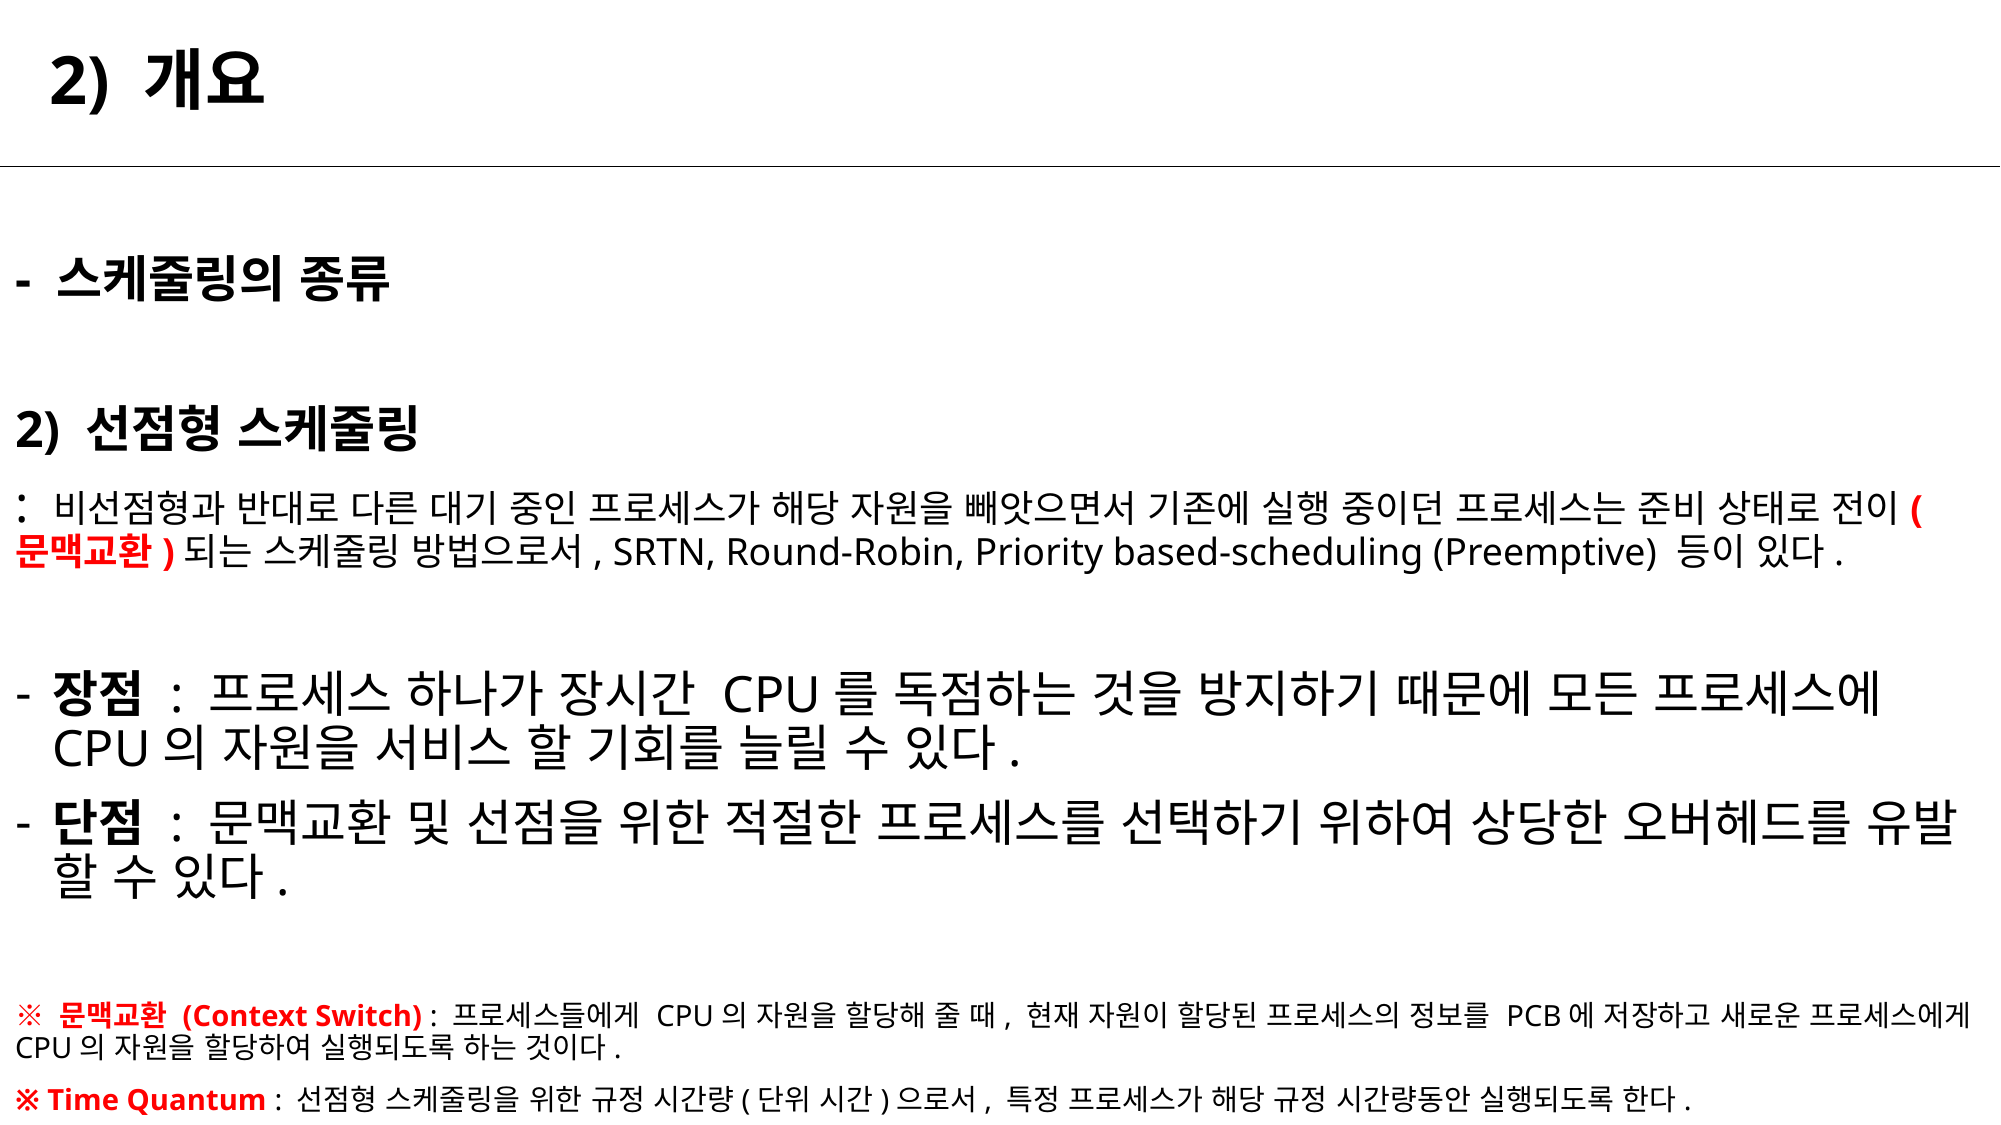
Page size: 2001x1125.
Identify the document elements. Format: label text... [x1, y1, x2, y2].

title 2) 개요 [0, 0, 2000, 166]
list - 스케줄링의 종류 2) 선점형 스케줄링 : 비선점형과 반대로 다른 대기 중인 프로세스가 해당 자원을 빼앗으면서 기존에 실행 중이던 프로세스는 준비 상태로 전이(문맥교환)되는 스케줄링 방법으로서, SRTN, Round-Robin, Priority based-scheduling (Preemptive) 등이 있다. 장점 : 프로세스 하나가 장시간 CPU를 독점하는 것을 방지하기 때문에 모든 프로세스에 CPU의 자원을 서비스 할 기회를 늘릴 수 있다. 단점 : 문맥교환 및 선점을 위한 적절한 프로세스를 선택하기 위하여 상당한 오버헤드를 유발 할 수 있다. ※ 문맥교환 (Context Switch) : 프로세스들에게 CPU의 자원을 할당해 줄 때, 현재 자원이 할당된 프로세스의 정보를 PCB에 저장하고 새로운 프로세스에게 CPU의 자원을 할당하여 실행되도록 하는 것이다. ※ Time Quantum : 선점형 스케줄링을 위한 규정 시간량(단위 시간)으로서, 특정 프로세스가 해당 규정 시간량동안 실행되도록 한다. [0, 167, 2000, 1125]
